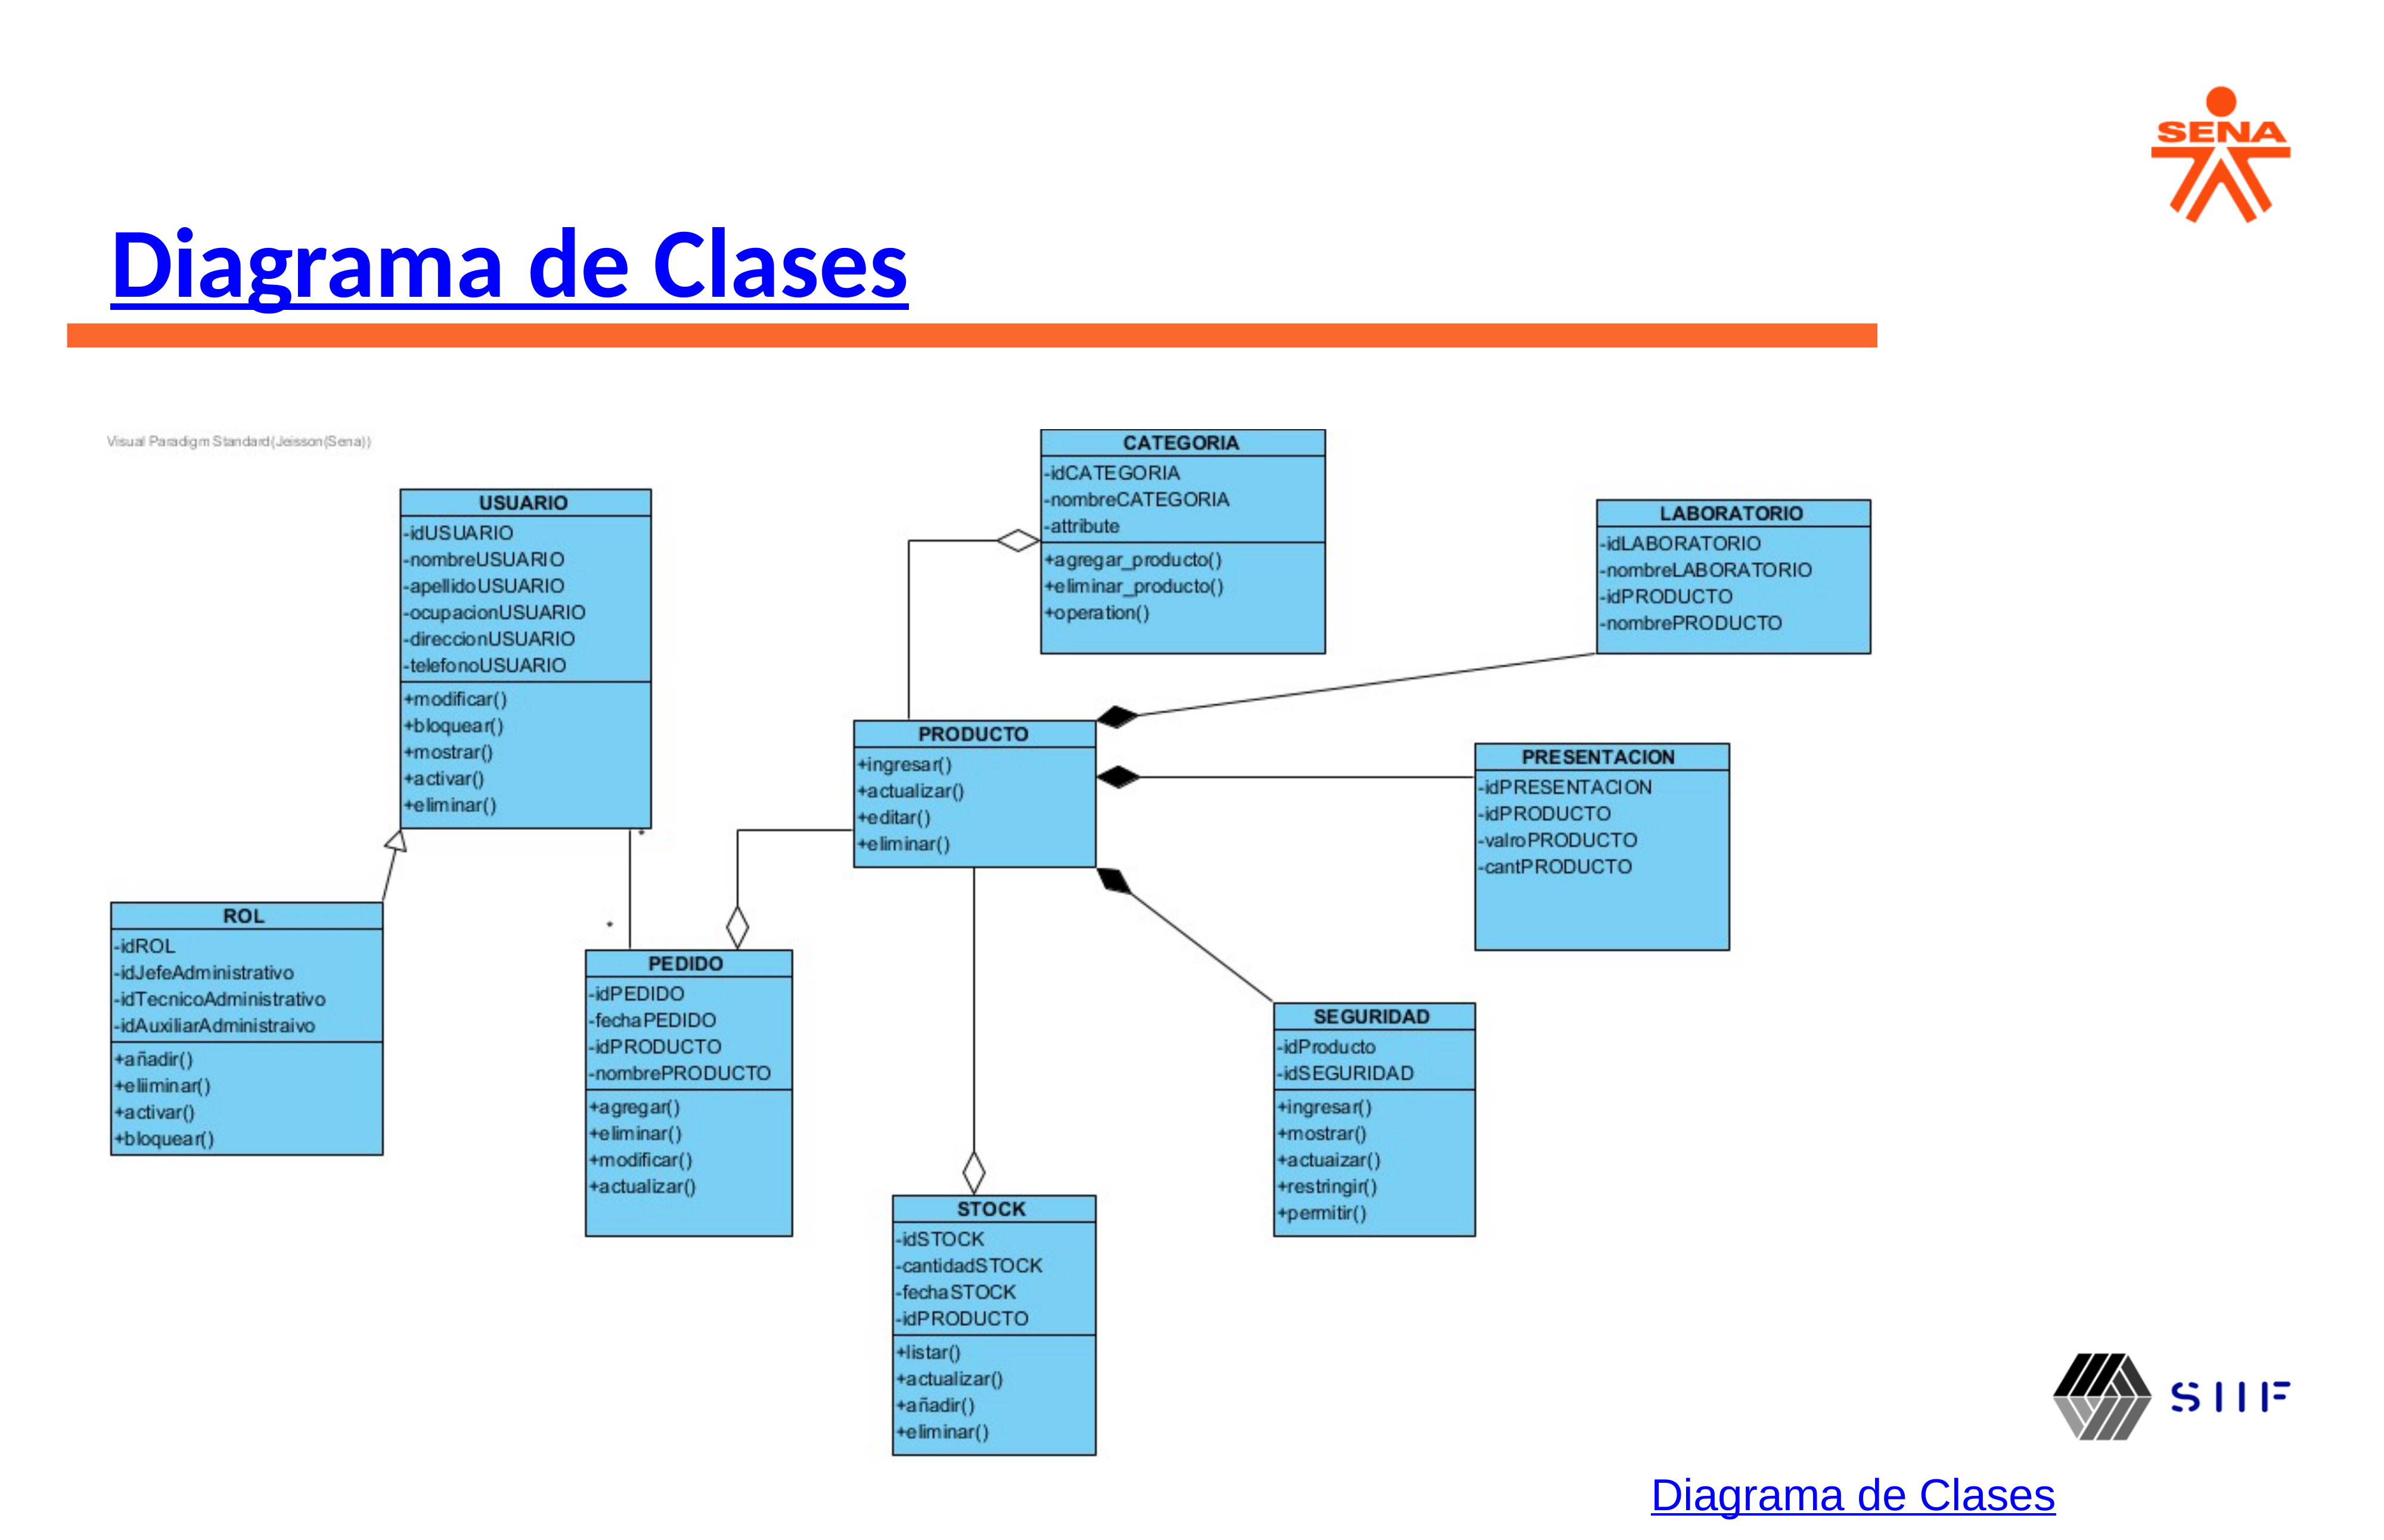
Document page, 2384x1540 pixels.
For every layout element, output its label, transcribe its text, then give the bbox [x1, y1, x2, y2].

text_box Diagrama de Clases [0, 119, 1152, 324]
text_box Diagrama de Clases [1642, 1461, 2066, 1525]
picture [0, 0, 2384, 1540]
text_box [67, 323, 1877, 347]
